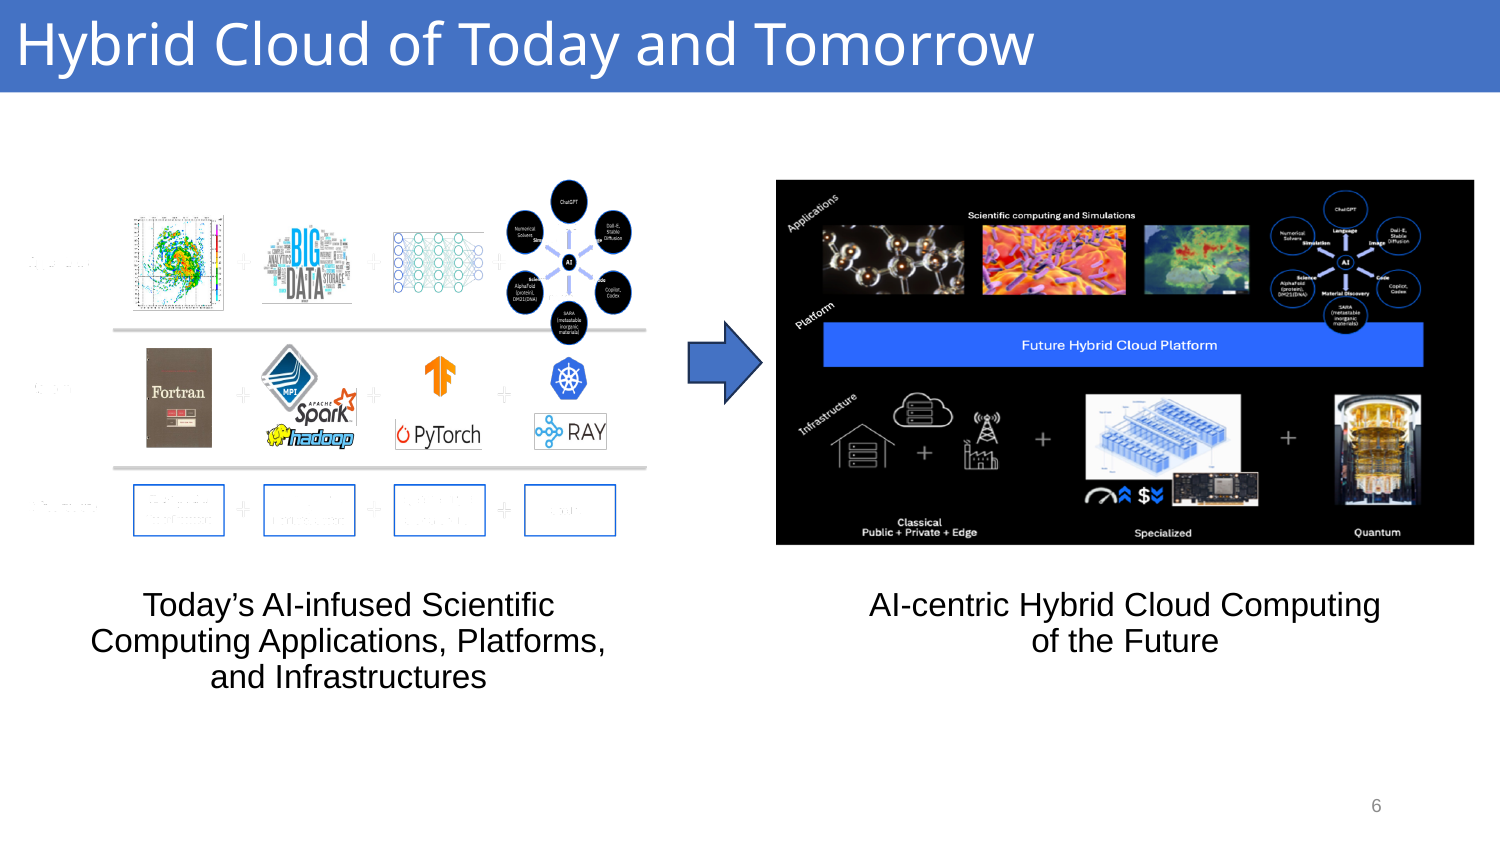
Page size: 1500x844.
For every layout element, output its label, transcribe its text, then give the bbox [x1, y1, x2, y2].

list AI-centric Hybrid Cloud Computing of the Future [847, 580, 1404, 676]
title Hybrid Cloud of Today and Tomorrow [0, 0, 1500, 93]
list Today’s AI-infused Scientific Computing Applications, Platforms, and Infrastructures [57, 580, 641, 716]
picture [23, 179, 675, 546]
picture [775, 179, 1475, 546]
text_box [687, 320, 763, 406]
slide_number 6 [1059, 782, 1397, 827]
